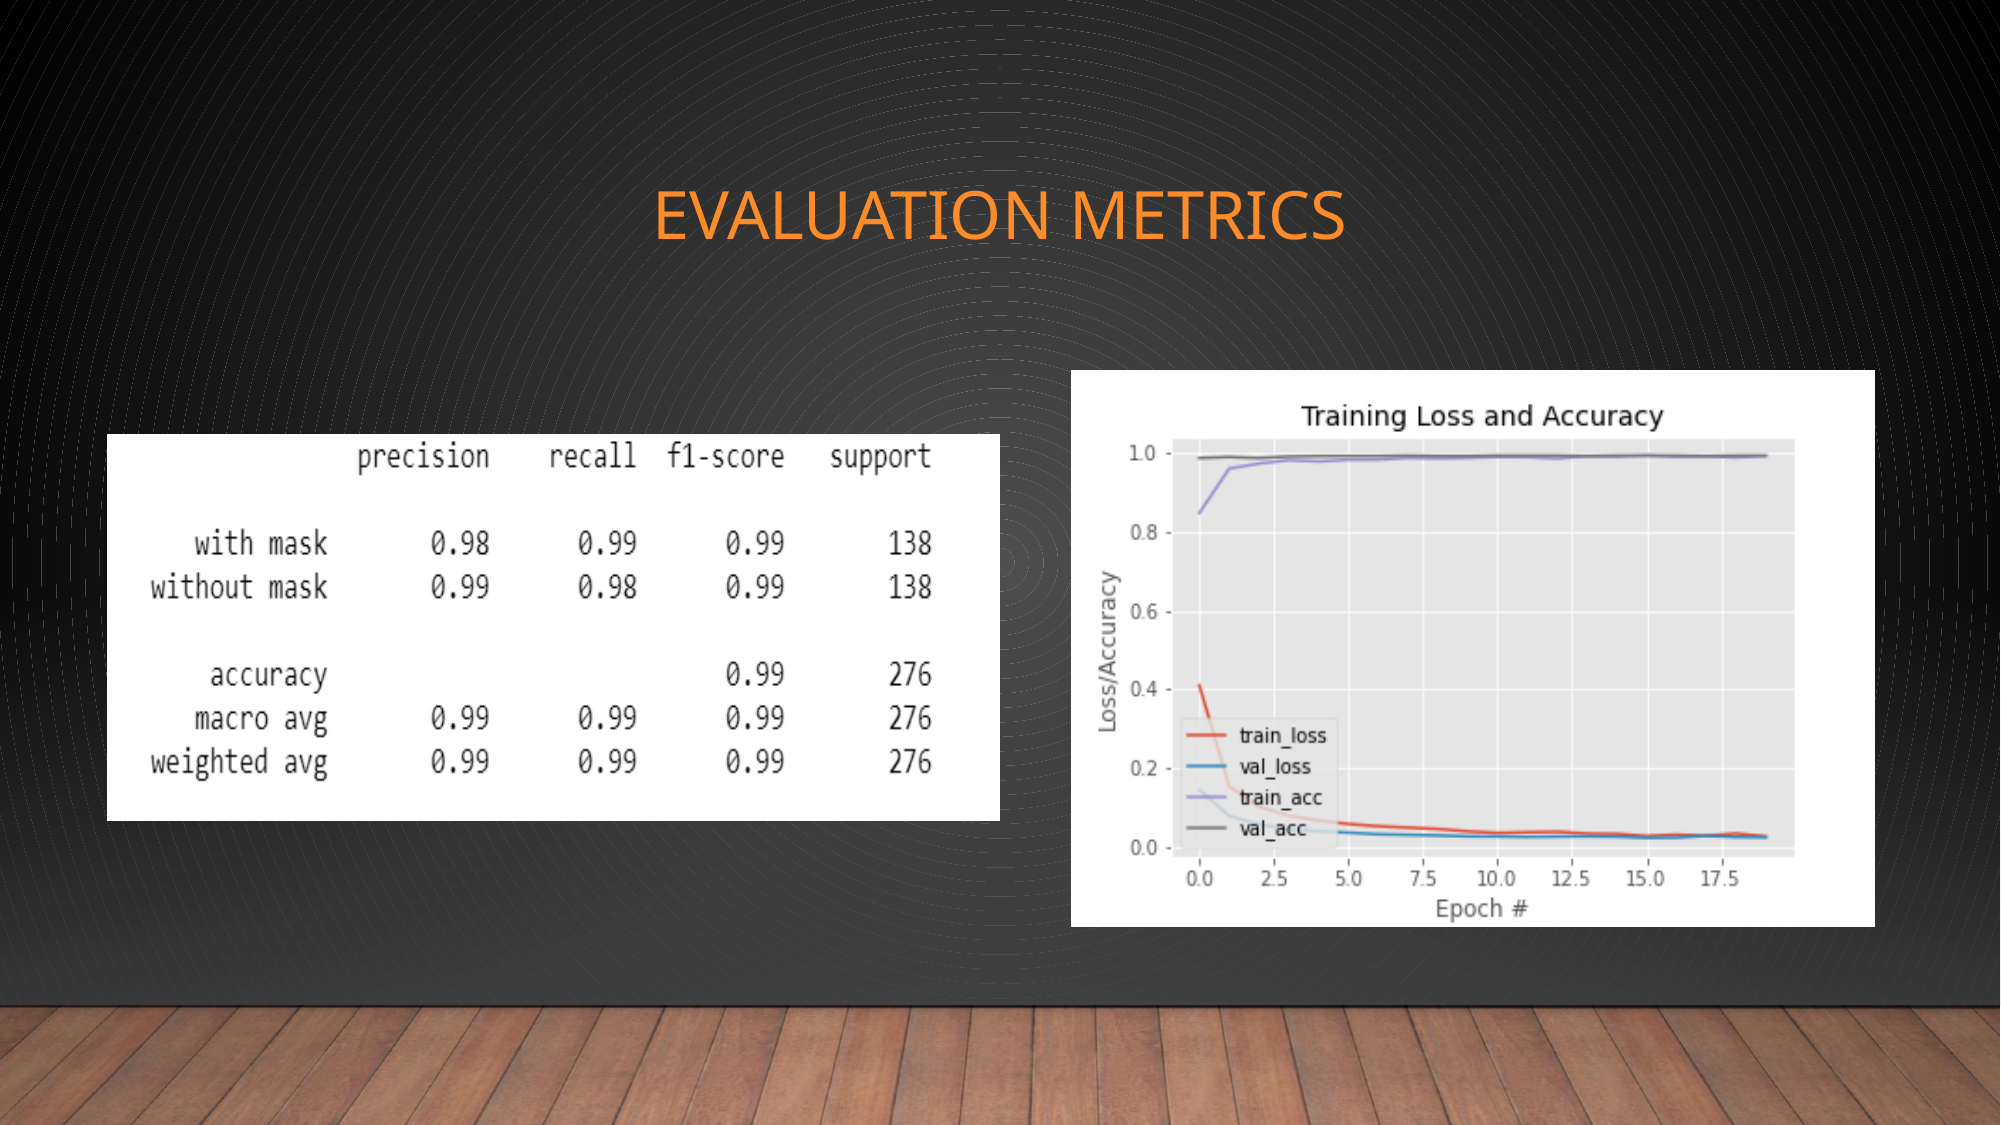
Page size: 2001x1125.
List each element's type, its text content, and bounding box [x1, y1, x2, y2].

picture [107, 434, 1001, 822]
picture [0, 1005, 2000, 1125]
title EVALUATION METRICS [238, 131, 1763, 305]
picture [1071, 370, 1876, 927]
